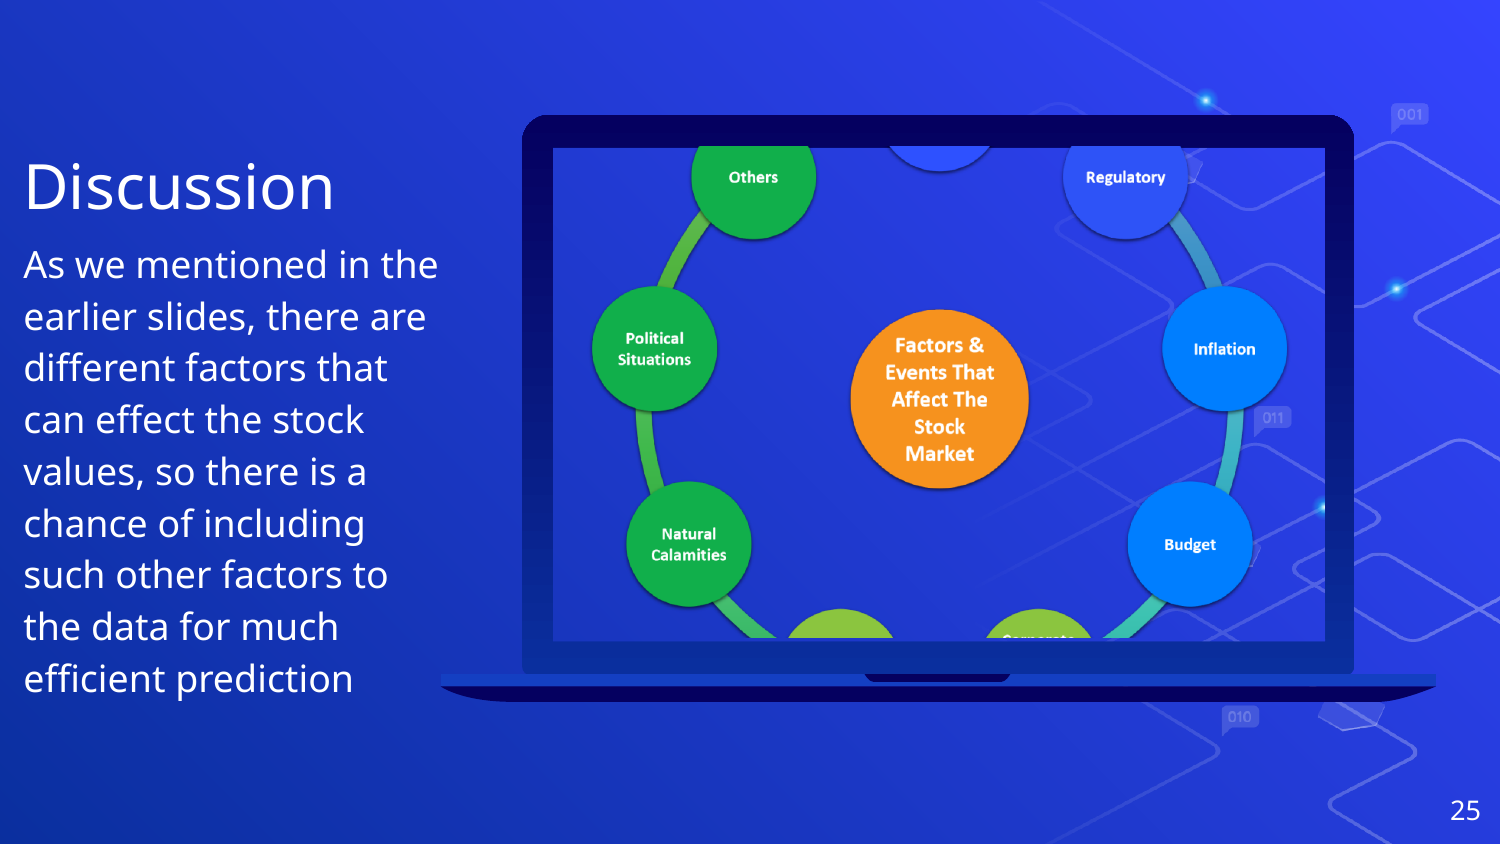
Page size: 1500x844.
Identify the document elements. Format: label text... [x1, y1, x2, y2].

slide_number 25 [1391, 779, 1482, 844]
picture [0, 0, 1500, 844]
list Discussion As we mentioned in the earlier slides, there are different factors that can effect the stock values, so there is a chance of including such other factors to the data for much efficient prediction [23, 124, 440, 712]
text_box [440, 114, 1437, 703]
